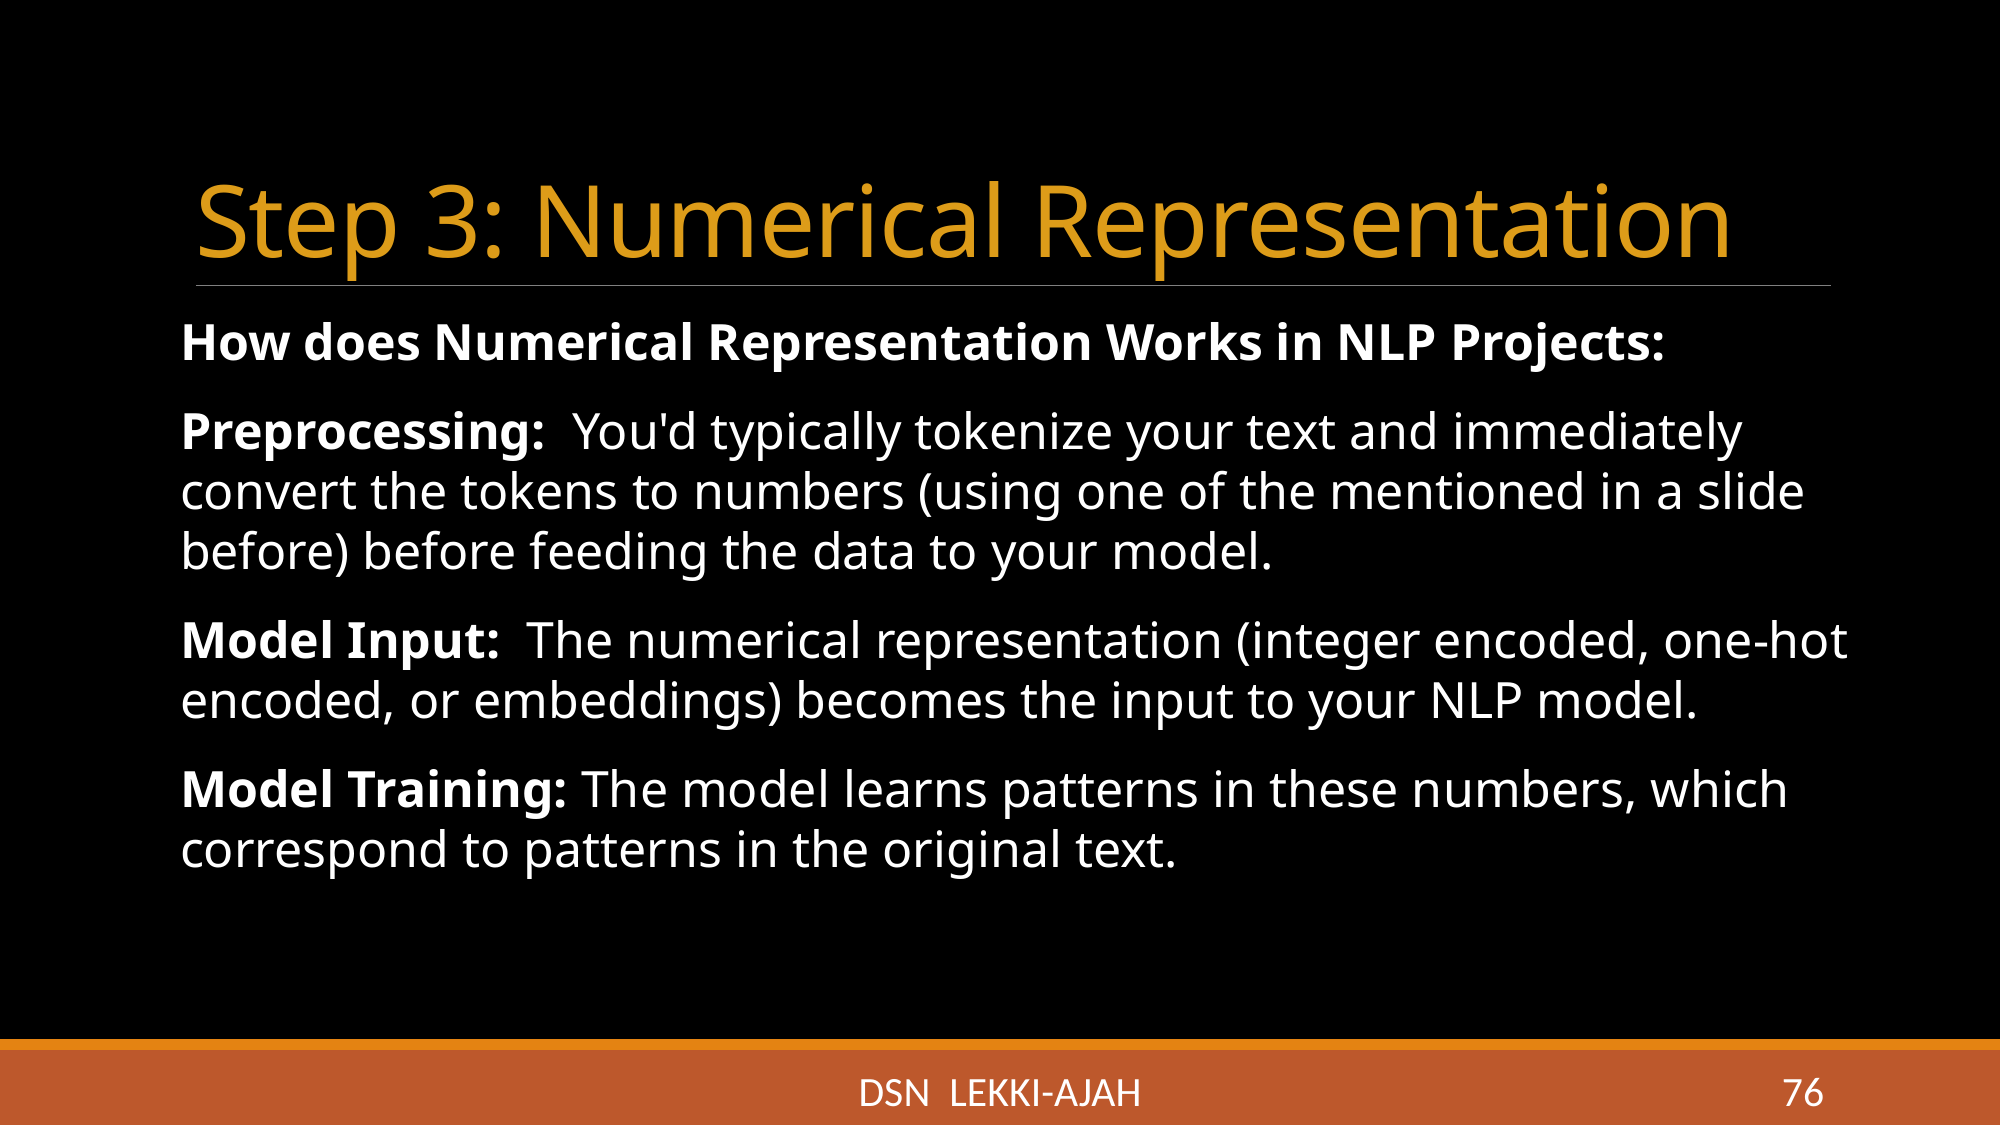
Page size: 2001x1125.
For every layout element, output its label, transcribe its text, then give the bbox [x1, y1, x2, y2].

text_box [277, 919, 933, 1054]
slide_number 76 [1624, 1059, 1840, 1120]
footer DSN LEKKI-AJAH [604, 1059, 1396, 1120]
list How does Numerical Representation Works in NLP Projects: Preprocessing: You'd typically tokenize your text and immediately convert the tokens to numbers (using one of the mentioned in a slide before) before feeding the data to your model. Model Input: The numerical representation (integer encoded, one-hot encoded, or embeddings) becomes the input to your NLP model. Model Training: The model learns patterns in these numbers, which correspond to patterns in the original text. [180, 302, 1887, 1054]
title Step 3: Numerical Representation [180, 47, 1830, 285]
